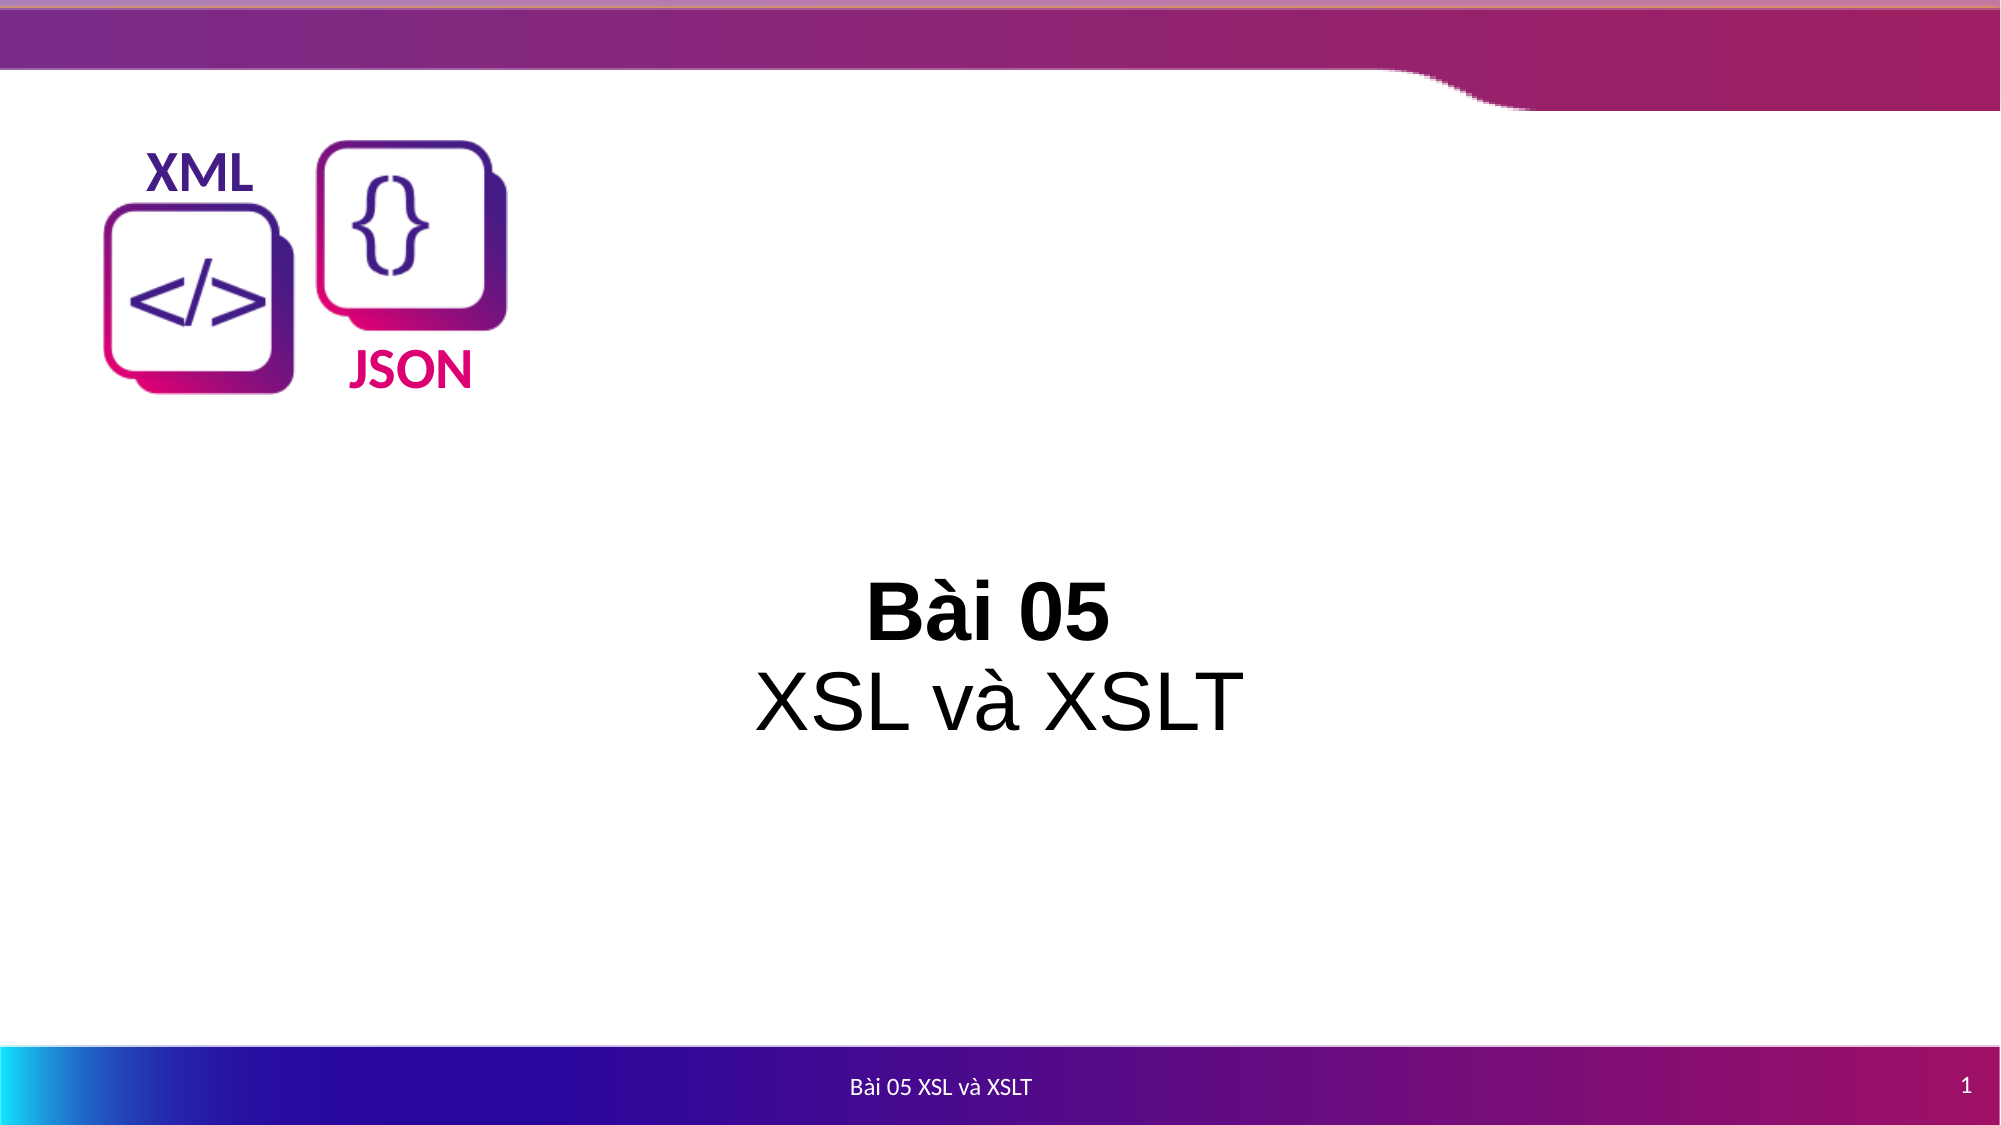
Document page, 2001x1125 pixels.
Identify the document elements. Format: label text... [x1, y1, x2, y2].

title Bài 05 XSL và XSLT [249, 345, 1750, 757]
footer Bài 05 XSL và XSLT [17, 1055, 1865, 1116]
slide_number 1 [1877, 1053, 1988, 1114]
picture [0, 0, 2001, 111]
picture [0, 1045, 2000, 1125]
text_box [103, 125, 509, 409]
